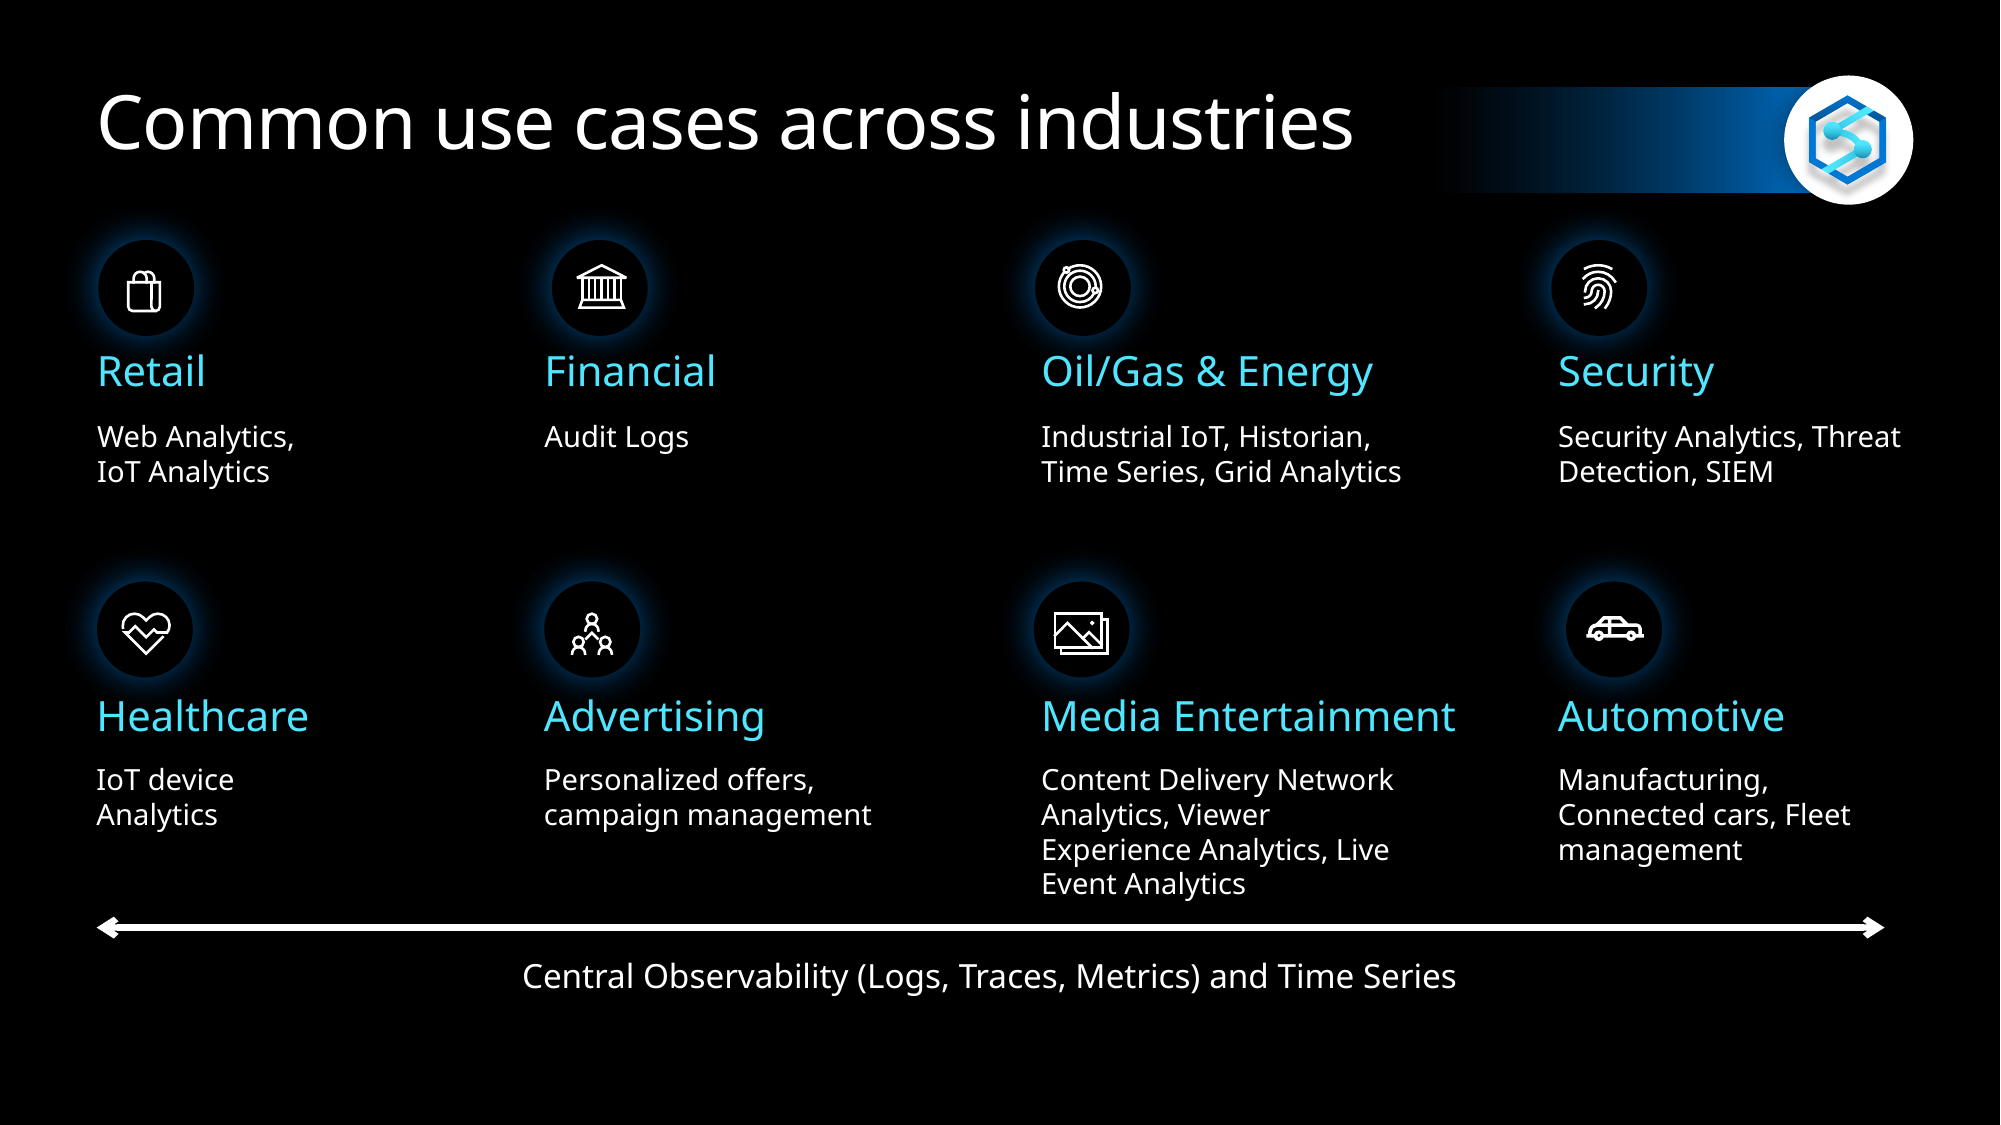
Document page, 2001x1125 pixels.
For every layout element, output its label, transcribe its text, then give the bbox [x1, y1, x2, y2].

text_box [598, 636, 612, 654]
picture [1802, 95, 1892, 185]
text_box [1035, 239, 1131, 336]
text_box [1055, 613, 1108, 654]
text_box 1 [1818, 198, 1879, 206]
text_box Automotive [1557, 690, 1943, 741]
text_box Advertising [543, 690, 929, 741]
text_box [544, 581, 641, 678]
text_box [572, 636, 586, 654]
text_box Financial [544, 345, 929, 396]
text_box Oil/Gas & Energy [1041, 345, 1476, 396]
text_box [551, 239, 648, 336]
text_box Audit Logs [544, 408, 929, 508]
text_box Security [1558, 345, 1943, 396]
text_box [1425, 87, 1788, 193]
text_box [1058, 265, 1102, 308]
text_box Industrial IoT, Historian, Time Series, Grid Analytics [1041, 408, 1427, 508]
text_box Content Delivery Network Analytics, Viewer Experience Analytics, Live Event Analytics [1041, 751, 1426, 905]
text_box [122, 613, 170, 654]
text_box Personalized offers, campaign management [544, 751, 899, 851]
text_box Security Analytics, Threat Detection, SIEM [1558, 408, 1943, 508]
text_box Healthcare [96, 690, 482, 741]
text_box [128, 271, 160, 311]
text_box Central Observability (Logs, Traces, Metrics) and Time Series [96, 948, 1885, 1003]
text_box Media Entertainment [1041, 690, 1476, 741]
text_box [586, 632, 598, 639]
text_box [1566, 581, 1662, 678]
text_box [1583, 271, 1616, 308]
text_box [98, 239, 195, 336]
text_box Web Analytics, IoT Analytics [97, 408, 320, 508]
text_box [96, 581, 193, 678]
title Common use cases across industries [96, 75, 1801, 166]
text_box IoT device Analytics [96, 751, 482, 851]
text_box [585, 613, 599, 631]
text_box [576, 265, 627, 308]
text_box [1551, 239, 1648, 336]
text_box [1586, 615, 1645, 642]
text_box [1033, 581, 1130, 678]
text_box [1585, 265, 1612, 269]
text_box 1 [1783, 74, 1915, 189]
text_box Manufacturing, Connected cars, Fleet management [1557, 751, 1943, 851]
text_box Retail [96, 345, 482, 396]
